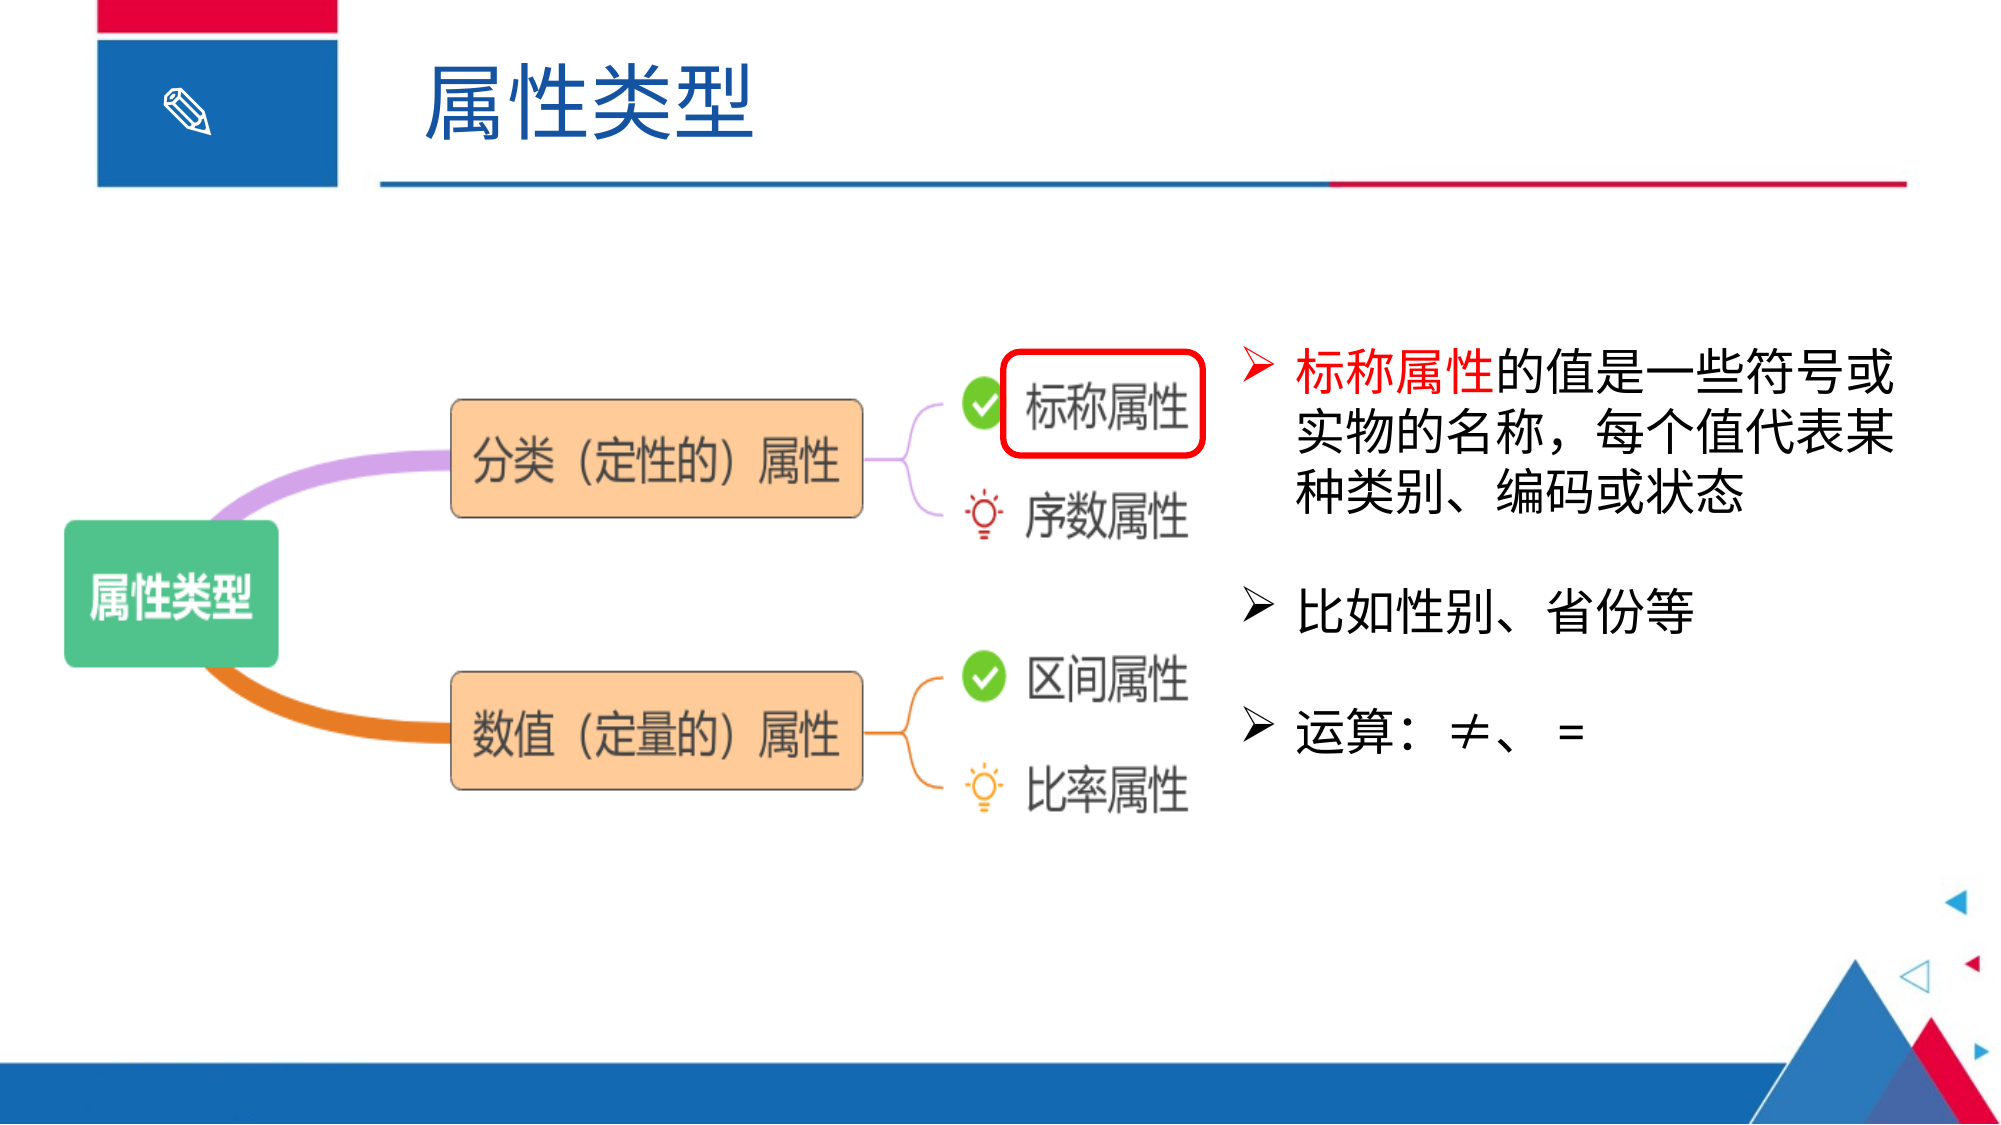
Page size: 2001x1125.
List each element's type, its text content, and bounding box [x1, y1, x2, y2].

picture [0, 0, 2000, 1124]
text_box 标称属性的值是一些符号或实物的名称，每个值代表某种类别、编码或状态 比如性别、省份等 运算：≠、= [1224, 332, 1947, 921]
text_box 属性类型 [409, 43, 1292, 158]
